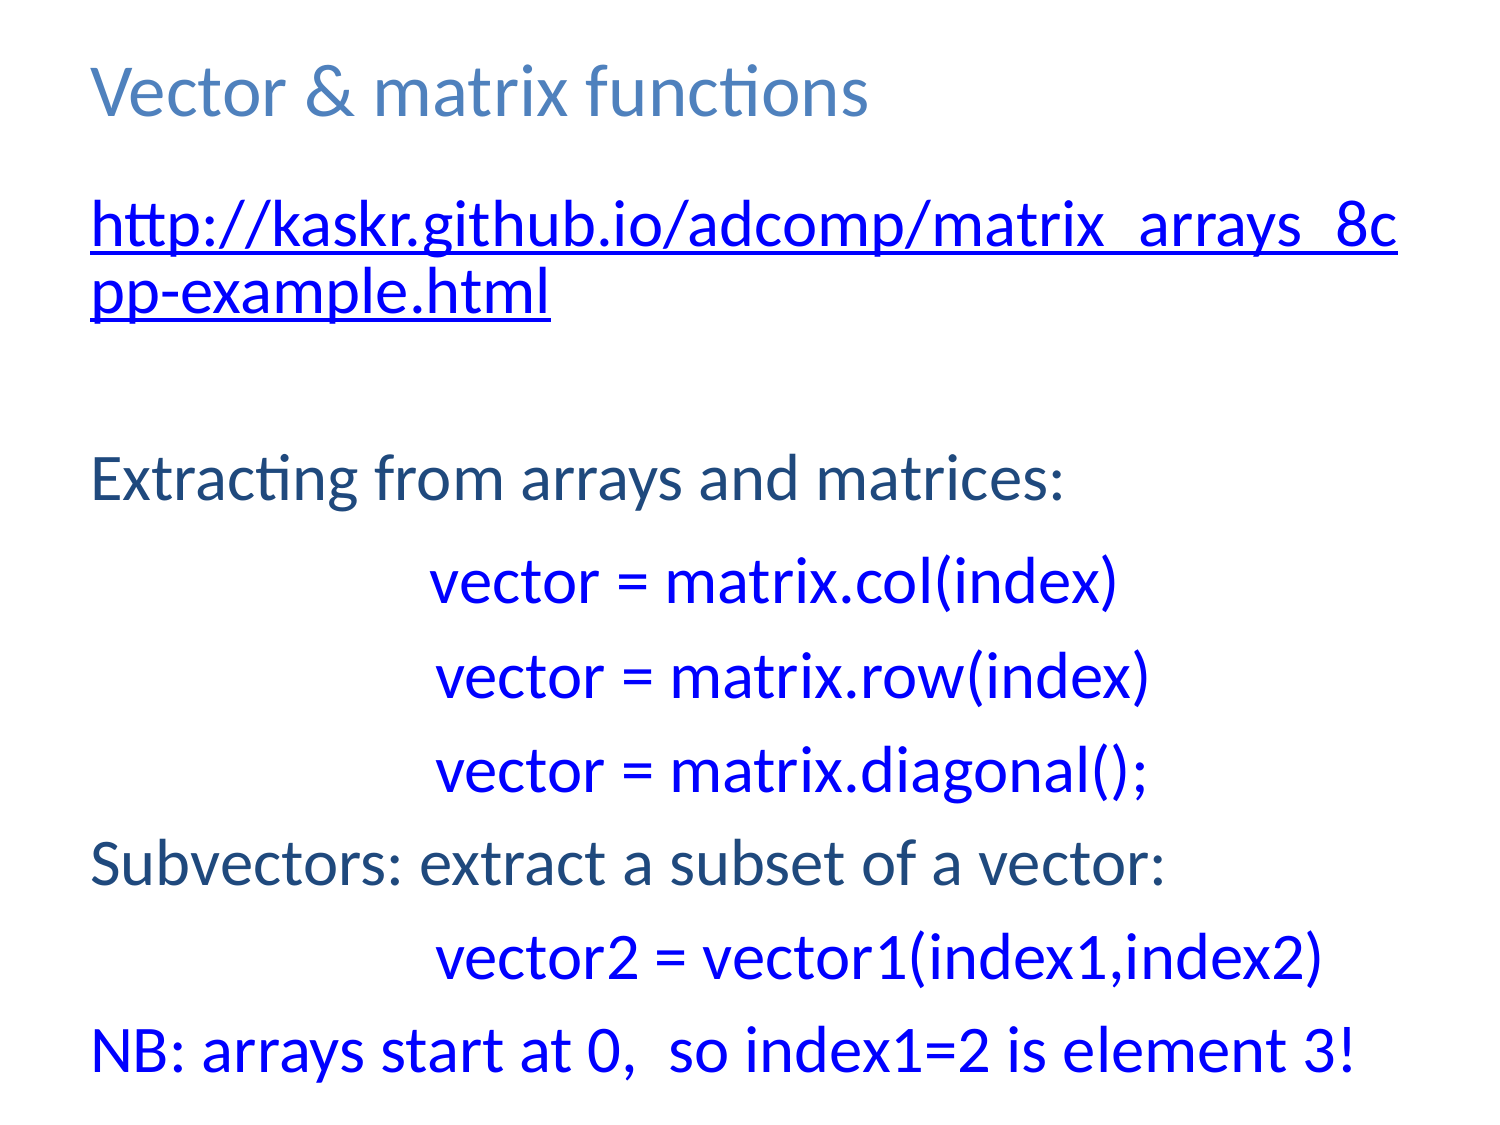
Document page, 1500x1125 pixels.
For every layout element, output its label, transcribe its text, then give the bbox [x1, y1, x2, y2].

list http://kaskr.github.io/adcomp/matrix_arrays_8cpp-example.html Extracting from arrays and matrices: vector = matrix.col(index) vector = matrix.row(index) vector = matrix.diagonal(); Subvectors: extract a subset of a vector: vector2 = vector1(index1,index2) NB: arrays start at 0, so index1=2 is element 3! [75, 172, 1425, 1090]
title Vector & matrix functions [75, 30, 1425, 144]
